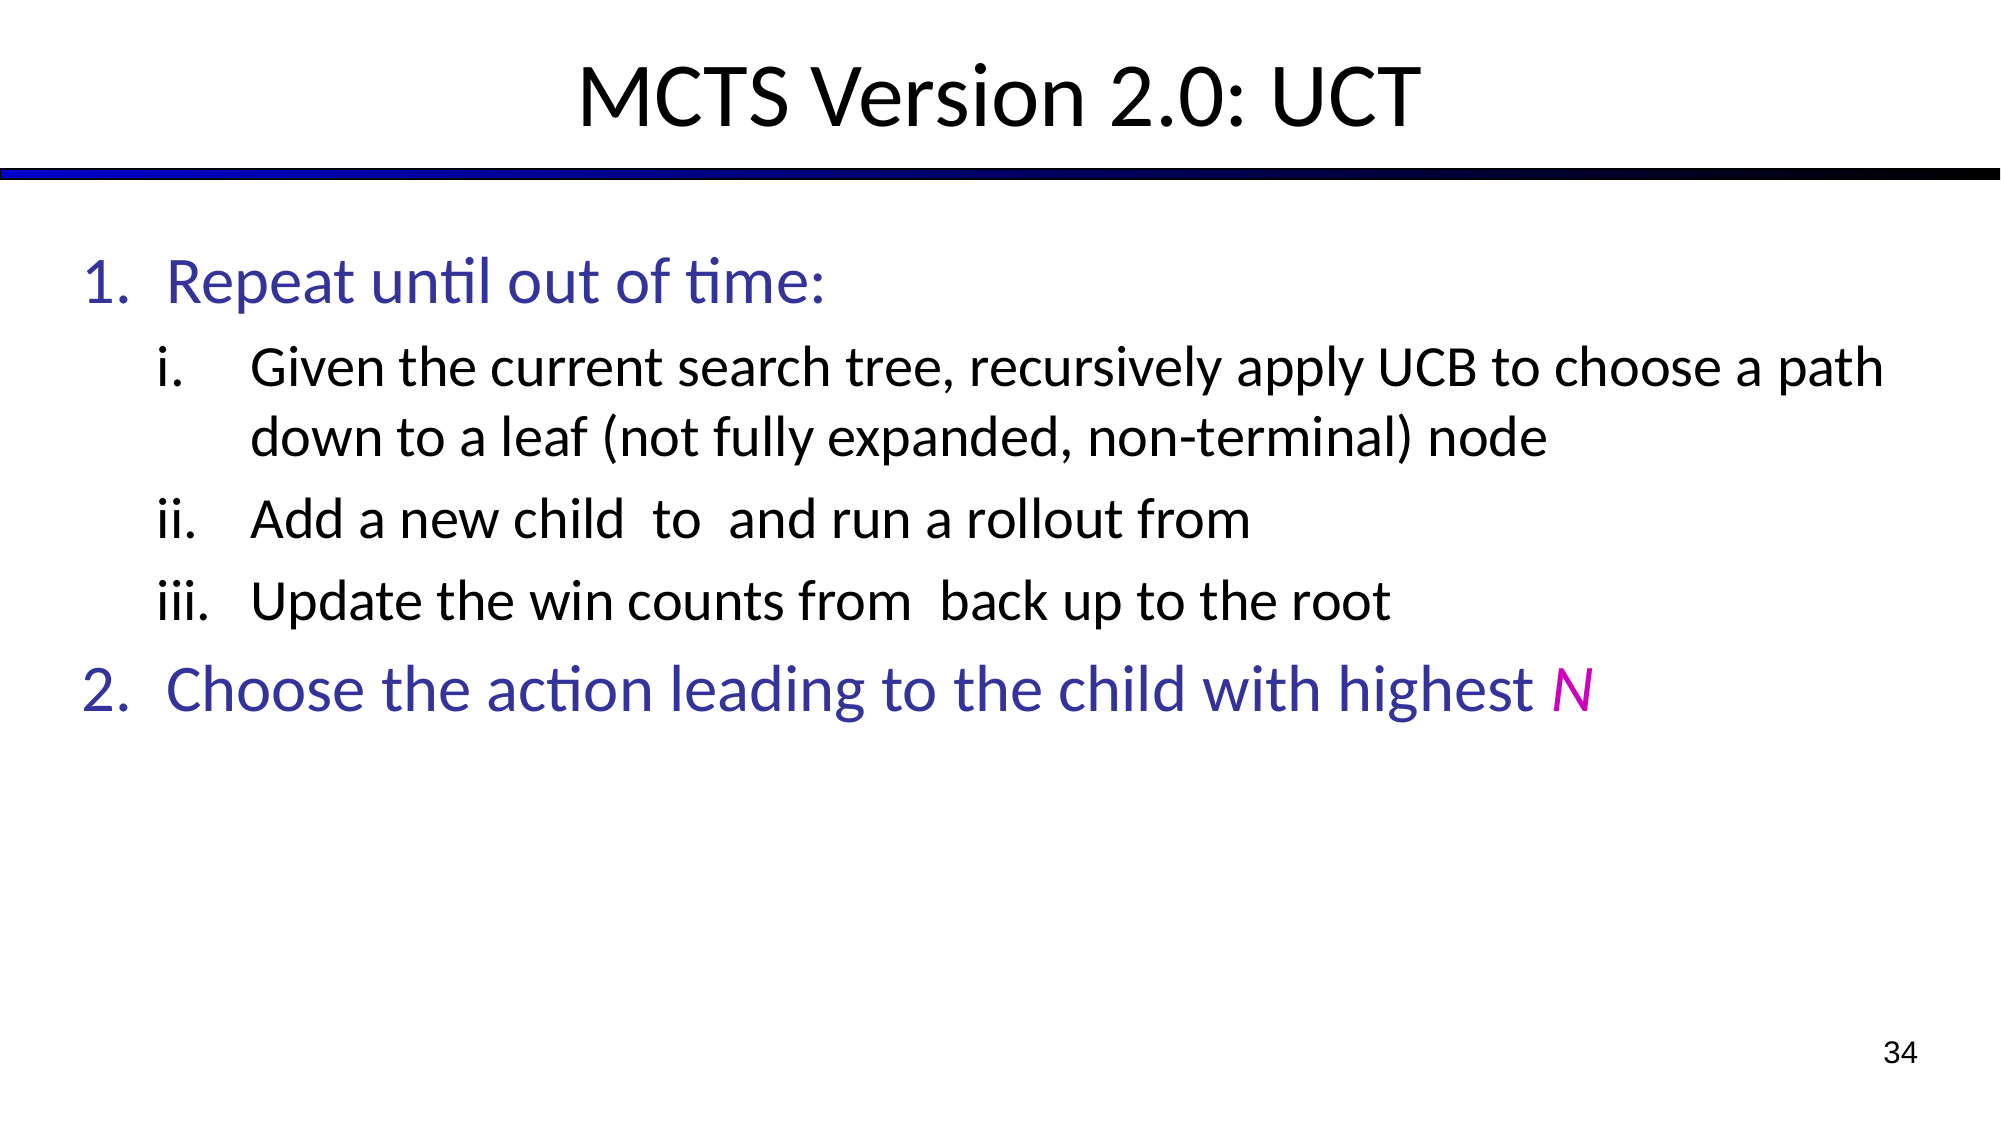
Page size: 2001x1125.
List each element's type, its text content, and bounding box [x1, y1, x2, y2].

slide_number 34 [1583, 1024, 1934, 1103]
title MCTS Version 2.0: UCT [0, 0, 2000, 184]
